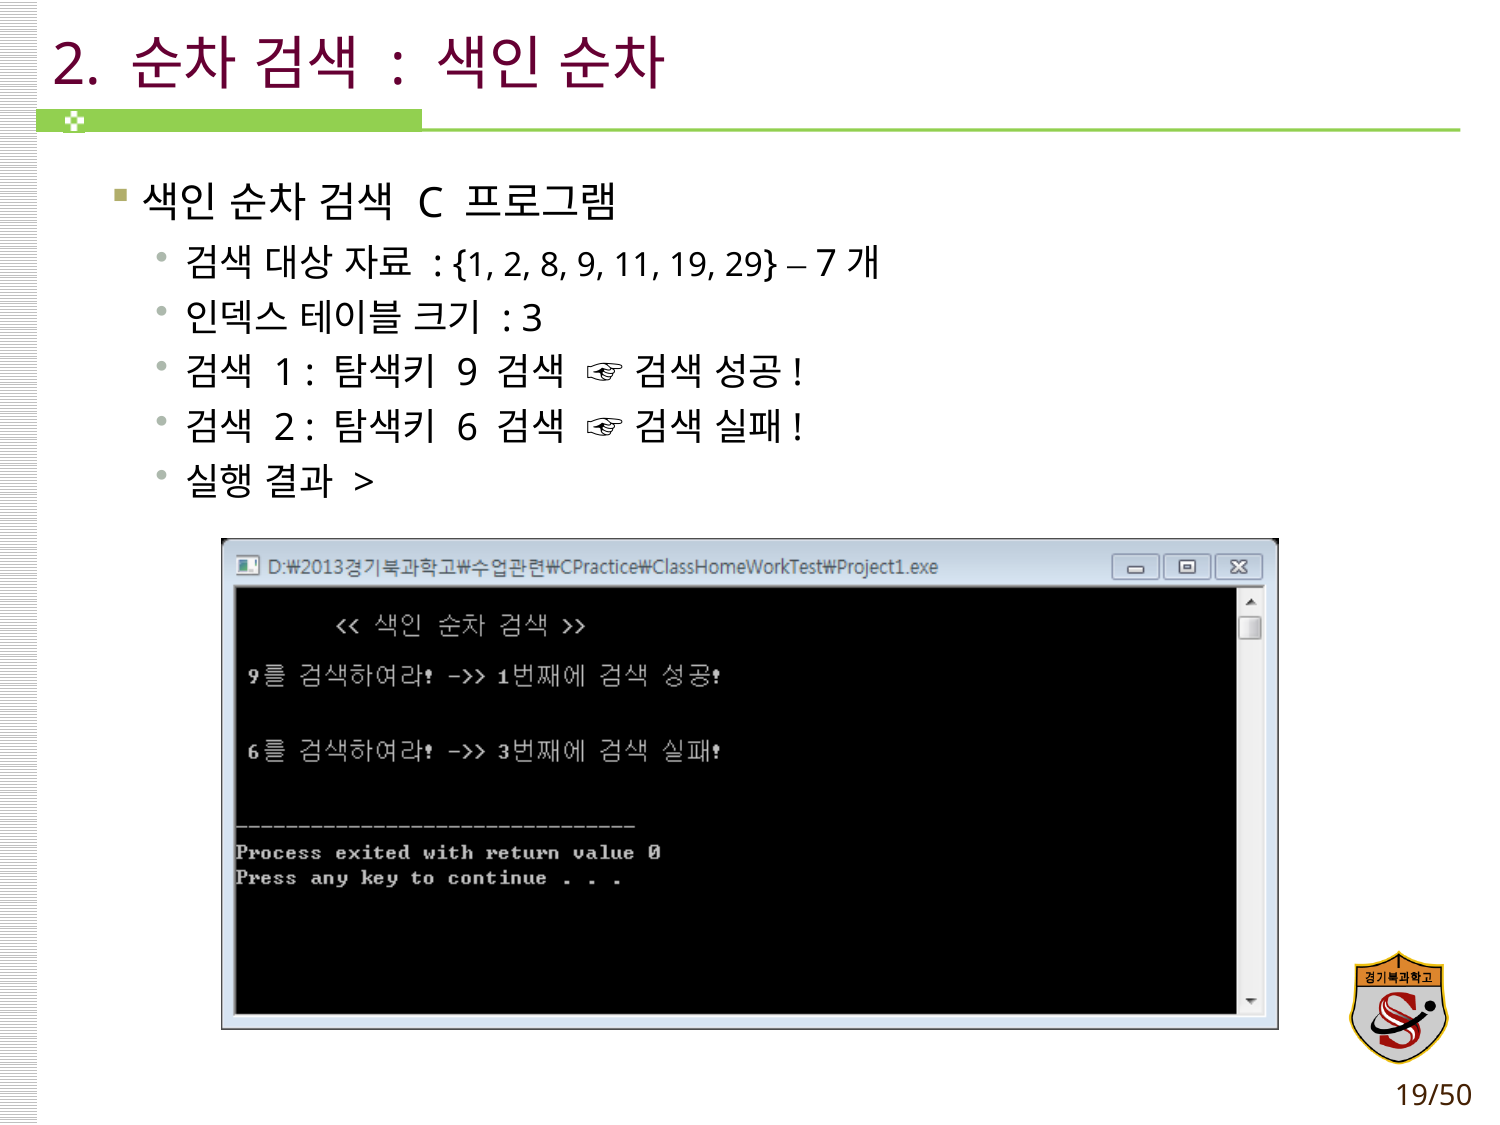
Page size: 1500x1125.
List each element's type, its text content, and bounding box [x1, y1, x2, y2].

list 색인 순차 검색 C 프로그램 검색 대상 자료 : {1, 2, 8, 9, 11, 19, 29} – 7개 인덱스 테이블 크기 : 3 검색 1 : 탐색키 9 검색 ☞ 검색 성공! 검색 2 : 탐색키 6 검색 ☞ 검색 실패! 실행 결과 > [37, 152, 1463, 1091]
title 2. 순차 검색 : 색인 순차 [37, 13, 1278, 109]
picture [220, 538, 1280, 1030]
picture [65, 111, 84, 131]
